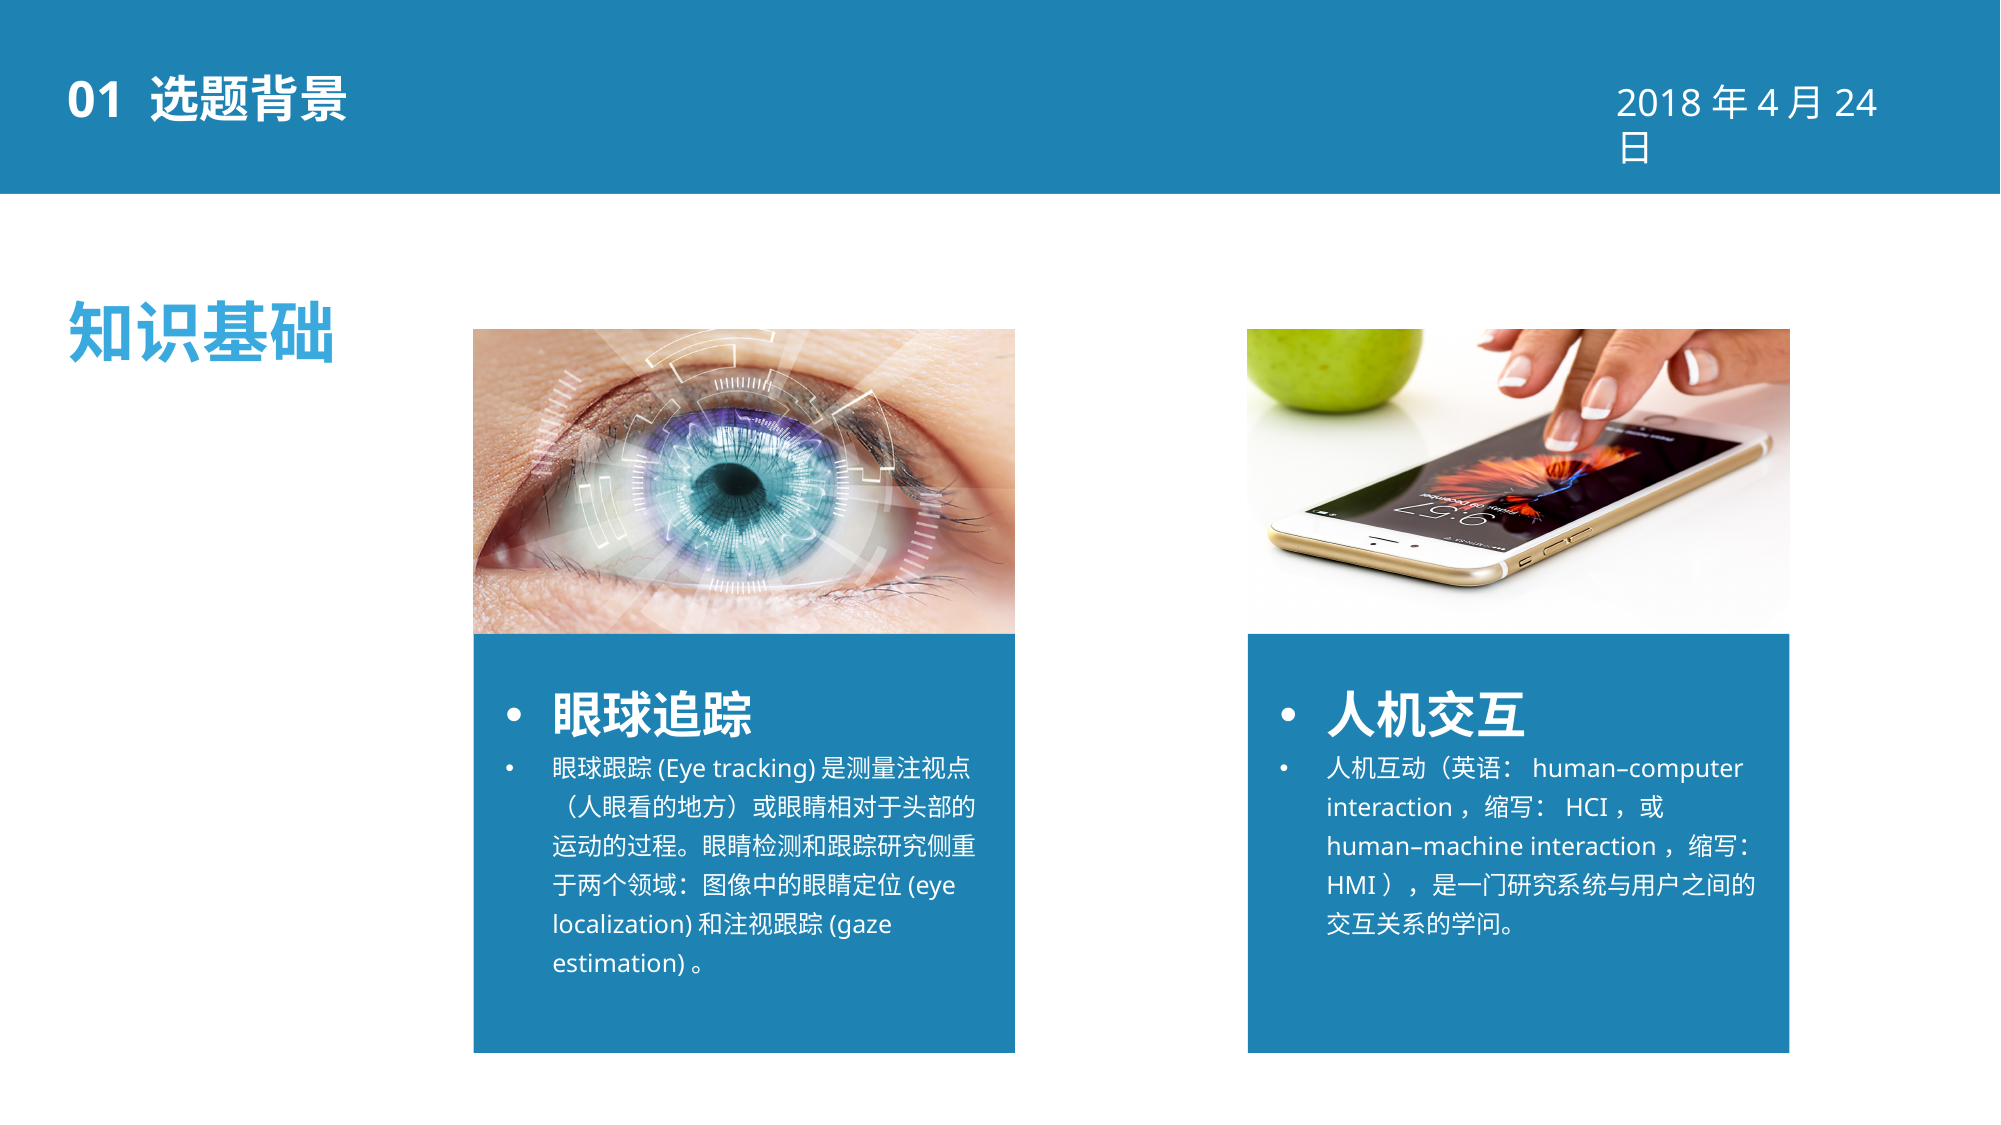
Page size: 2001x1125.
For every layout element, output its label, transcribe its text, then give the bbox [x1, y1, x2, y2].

text_box 2018年4月24日 [1601, 71, 1918, 176]
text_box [1247, 633, 1790, 1053]
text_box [473, 633, 1015, 1053]
text_box 知识基础 [54, 258, 351, 378]
list 01 选题背景 [52, 41, 924, 162]
picture [1247, 329, 1790, 633]
picture [473, 329, 1015, 633]
